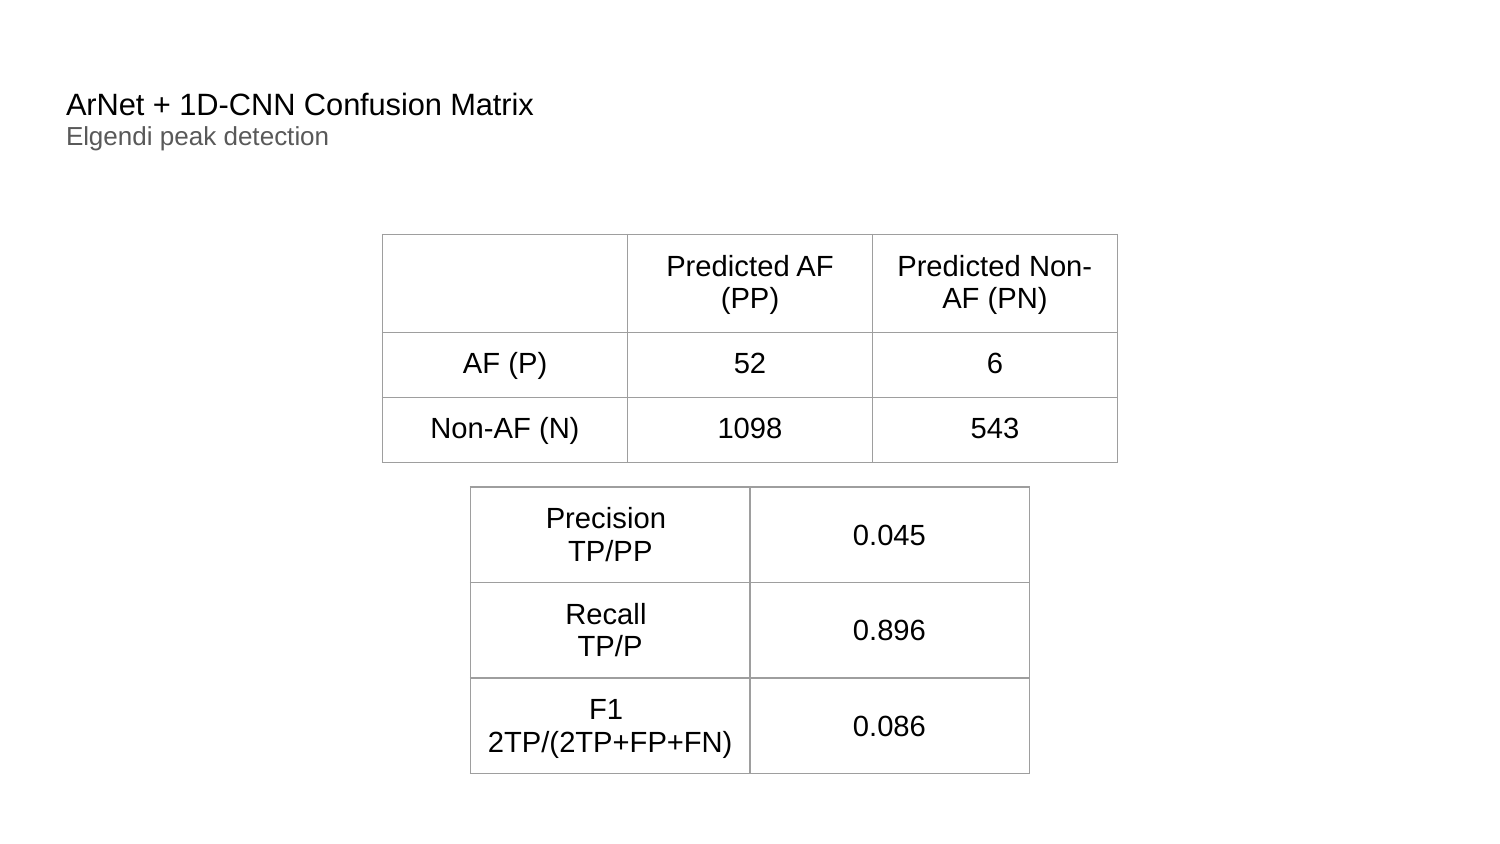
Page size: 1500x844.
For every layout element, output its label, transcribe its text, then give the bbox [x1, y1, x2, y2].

title ArNet + 1D-CNN Confusion Matrix Elgendi peak detection [51, 72, 1449, 167]
table_cell 0.896 [751, 583, 1029, 677]
table_cell 1098 [628, 398, 872, 462]
table_header Precision TP/PP [471, 488, 749, 582]
table_header Predicted AF (PP) [628, 235, 872, 332]
table_cell Non-AF (N) [383, 398, 627, 462]
table_header 0.045 [751, 488, 1029, 582]
table_cell 52 [628, 333, 872, 397]
table_header [383, 235, 627, 332]
table_cell AF (P) [383, 333, 627, 397]
table_cell Recall TP/P [471, 583, 749, 677]
table_cell 0.086 [751, 679, 1029, 773]
table_header Predicted Non-AF (PN) [873, 235, 1117, 332]
table_cell F1 2TP/(2TP+FP+FN) [471, 679, 749, 773]
table_cell 543 [873, 398, 1117, 462]
table_cell 6 [873, 333, 1117, 397]
